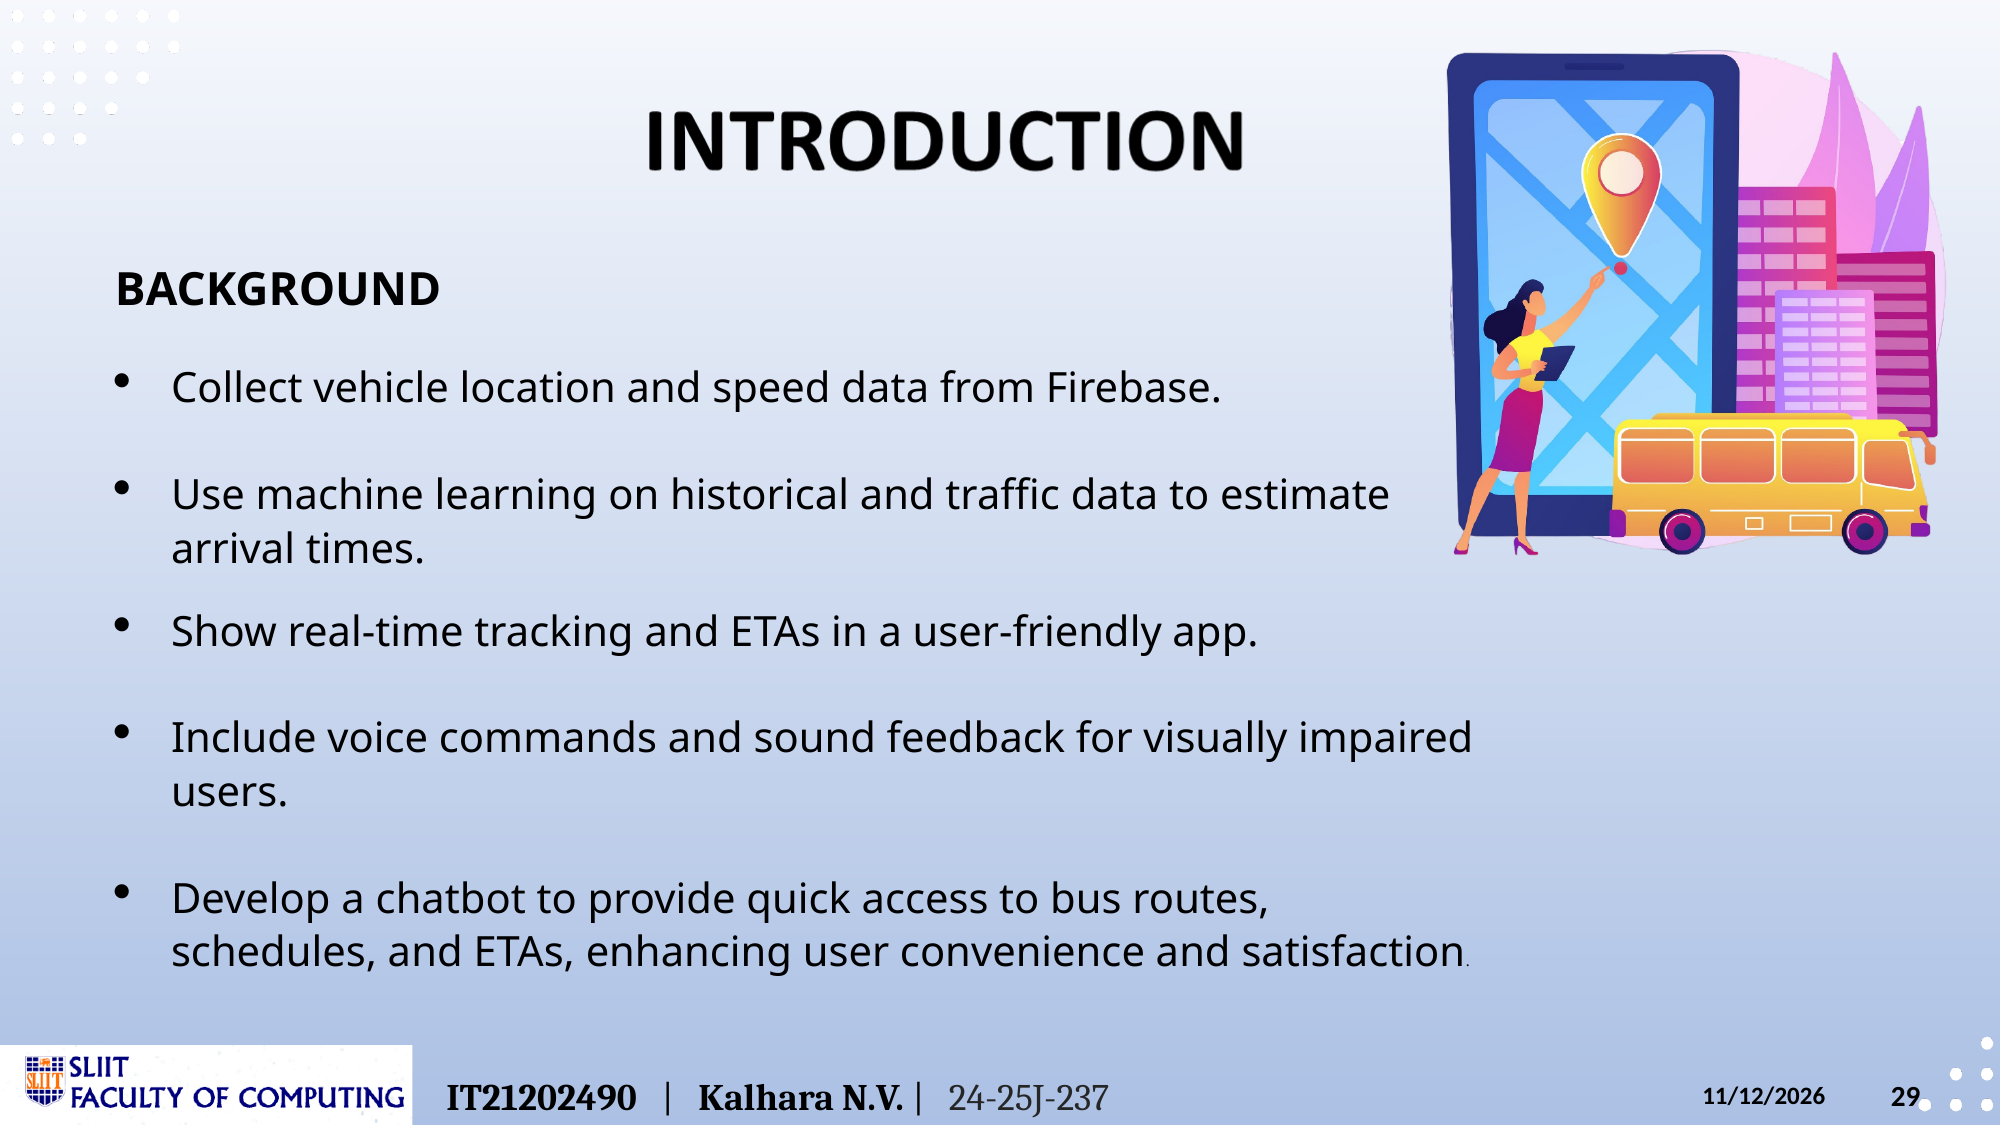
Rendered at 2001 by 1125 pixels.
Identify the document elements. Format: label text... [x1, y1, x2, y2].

picture [587, 0, 2000, 643]
text_box BACKGROUND [99, 251, 1358, 350]
text_box [0, 0, 180, 145]
text_box IT21202490 | Kalhara N.V. | 24-25J-237 [431, 1064, 1551, 1125]
picture [0, 1045, 413, 1125]
text_box Collect vehicle location and speed data from Firebase. Use machine learning on historical and traffic data to estimate arrival times. Show real-time tracking and ETAs in a user-friendly app. Include voice commands and sound feedback for visually impaired users. Develop a chatbot to provide quick access to bus routes, schedules, and ETAs, enhancing user convenience and satisfaction. [99, 350, 1500, 983]
text_box [1887, 1036, 2000, 1125]
